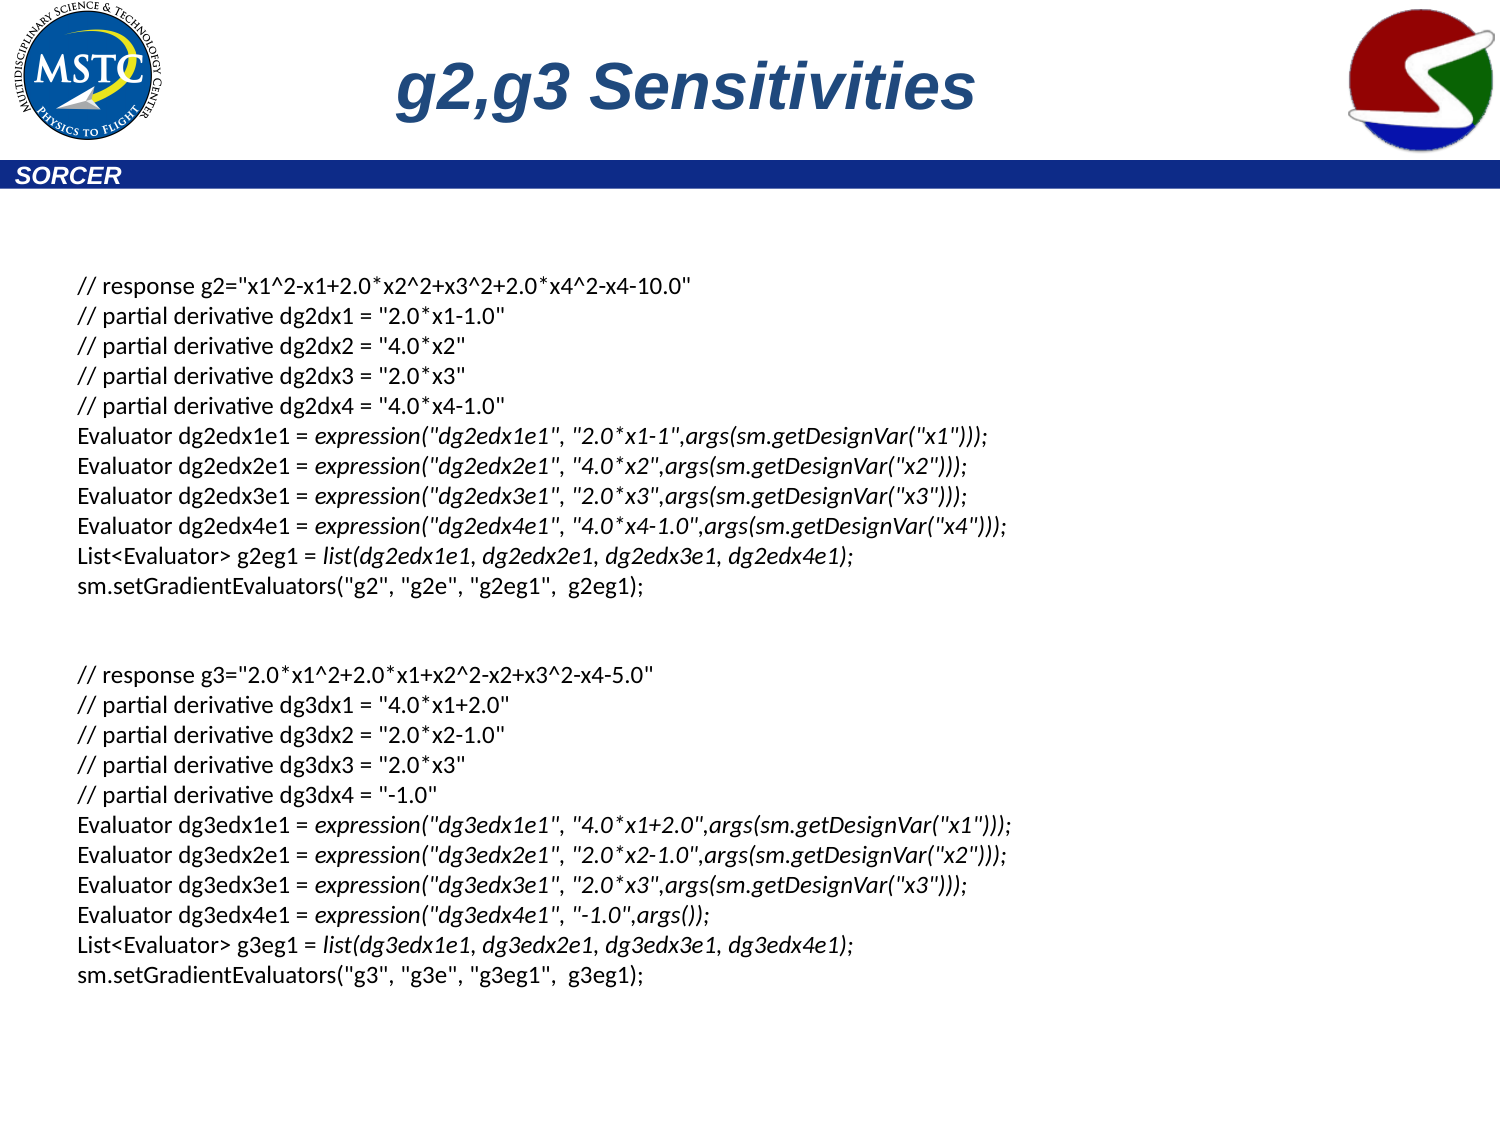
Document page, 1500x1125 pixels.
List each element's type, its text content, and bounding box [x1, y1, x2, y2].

text_box // response g2="x1^2-x1+2.0*x2^2+x3^2+2.0*x4^2-x4-10.0" // partial derivative dg2dx1 = "2.0*x1-1.0" // partial derivative dg2dx2 = "4.0*x2" // partial derivative dg2dx3 = "2.0*x3" // partial derivative dg2dx4 = "4.0*x4-1.0" Evaluator dg2edx1e1 = expression("dg2edx1e1", "2.0*x1-1",args(sm.getDesignVar("x1"))); Evaluator dg2edx2e1 = expression("dg2edx2e1", "4.0*x2",args(sm.getDesignVar("x2"))); Evaluator dg2edx3e1 = expression("dg2edx3e1", "2.0*x3",args(sm.getDesignVar("x3"))); Evaluator dg2edx4e1 = expression("dg2edx4e1", "4.0*x4-1.0",args(sm.getDesignVar("x4"))); List<Evaluator> g2eg1 = list(dg2edx1e1, dg2edx2e1, dg2edx3e1, dg2edx4e1); sm.setGradientEvaluators("g2", "g2e", "g2eg1", g2eg1); // response g3="2.0*x1^2+2.0*x1+x2^2-x2+x3^2-x4-5.0" // partial derivative dg3dx1 = "4.0*x1+2.0" // partial derivative dg3dx2 = "2.0*x2-1.0" // partial derivative dg3dx3 = "2.0*x3" // partial derivative dg3dx4 = "-1.0" Evaluator dg3edx1e1 = expression("dg3edx1e1", "4.0*x1+2.0",args(sm.getDesignVar("x1"))); Evaluator dg3edx2e1 = expression("dg3edx2e1", "2.0*x2-1.0",args(sm.getDesignVar("x2"))); Evaluator dg3edx3e1 = expression("dg3edx3e1", "2.0*x3",args(sm.getDesignVar("x3"))); Evaluator dg3edx4e1 = expression("dg3edx4e1", "-1.0",args()); List<Evaluator> g3eg1 = list(dg3edx1e1, dg3edx2e1, dg3edx3e1, dg3edx4e1); sm.setGradientEvaluators("g3", "g3e", "g3eg1", g3eg1); [62, 262, 1363, 996]
picture [1347, 7, 1495, 154]
picture [12, 0, 163, 148]
title g2,g3 Sensitivities [162, 2, 1213, 164]
